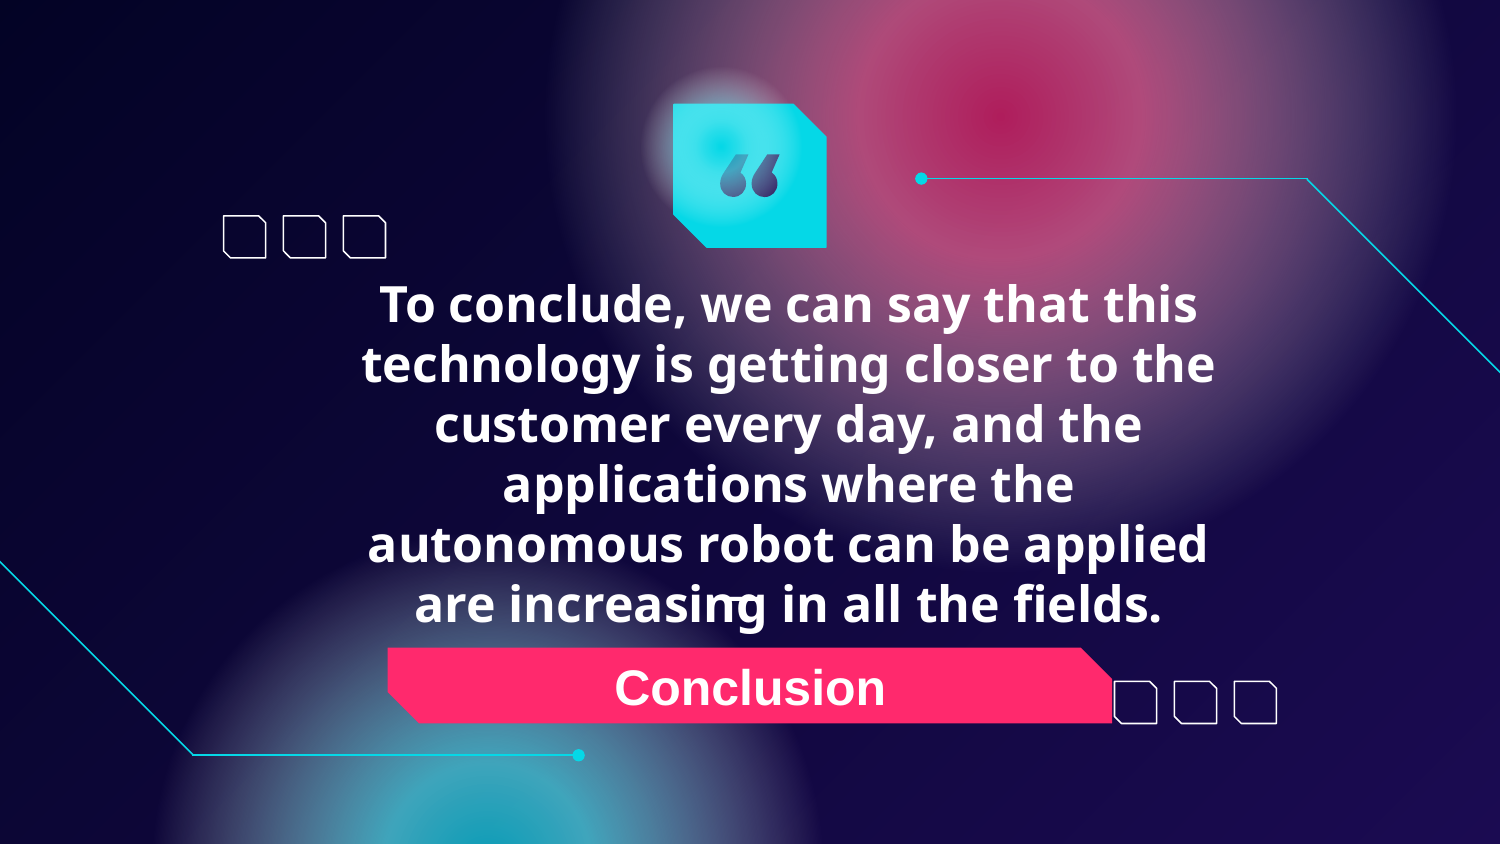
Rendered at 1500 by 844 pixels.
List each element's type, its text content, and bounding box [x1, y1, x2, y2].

title — [531, 556, 969, 633]
text_box Conclusion [387, 647, 1113, 724]
subtitle To conclude, we can say that this technology is getting closer to the customer every day, and the applications where the autonomous robot can be applied are increasing in all the fields. [343, 257, 1235, 470]
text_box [638, 63, 827, 248]
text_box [1114, 681, 1277, 724]
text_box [223, 215, 386, 259]
